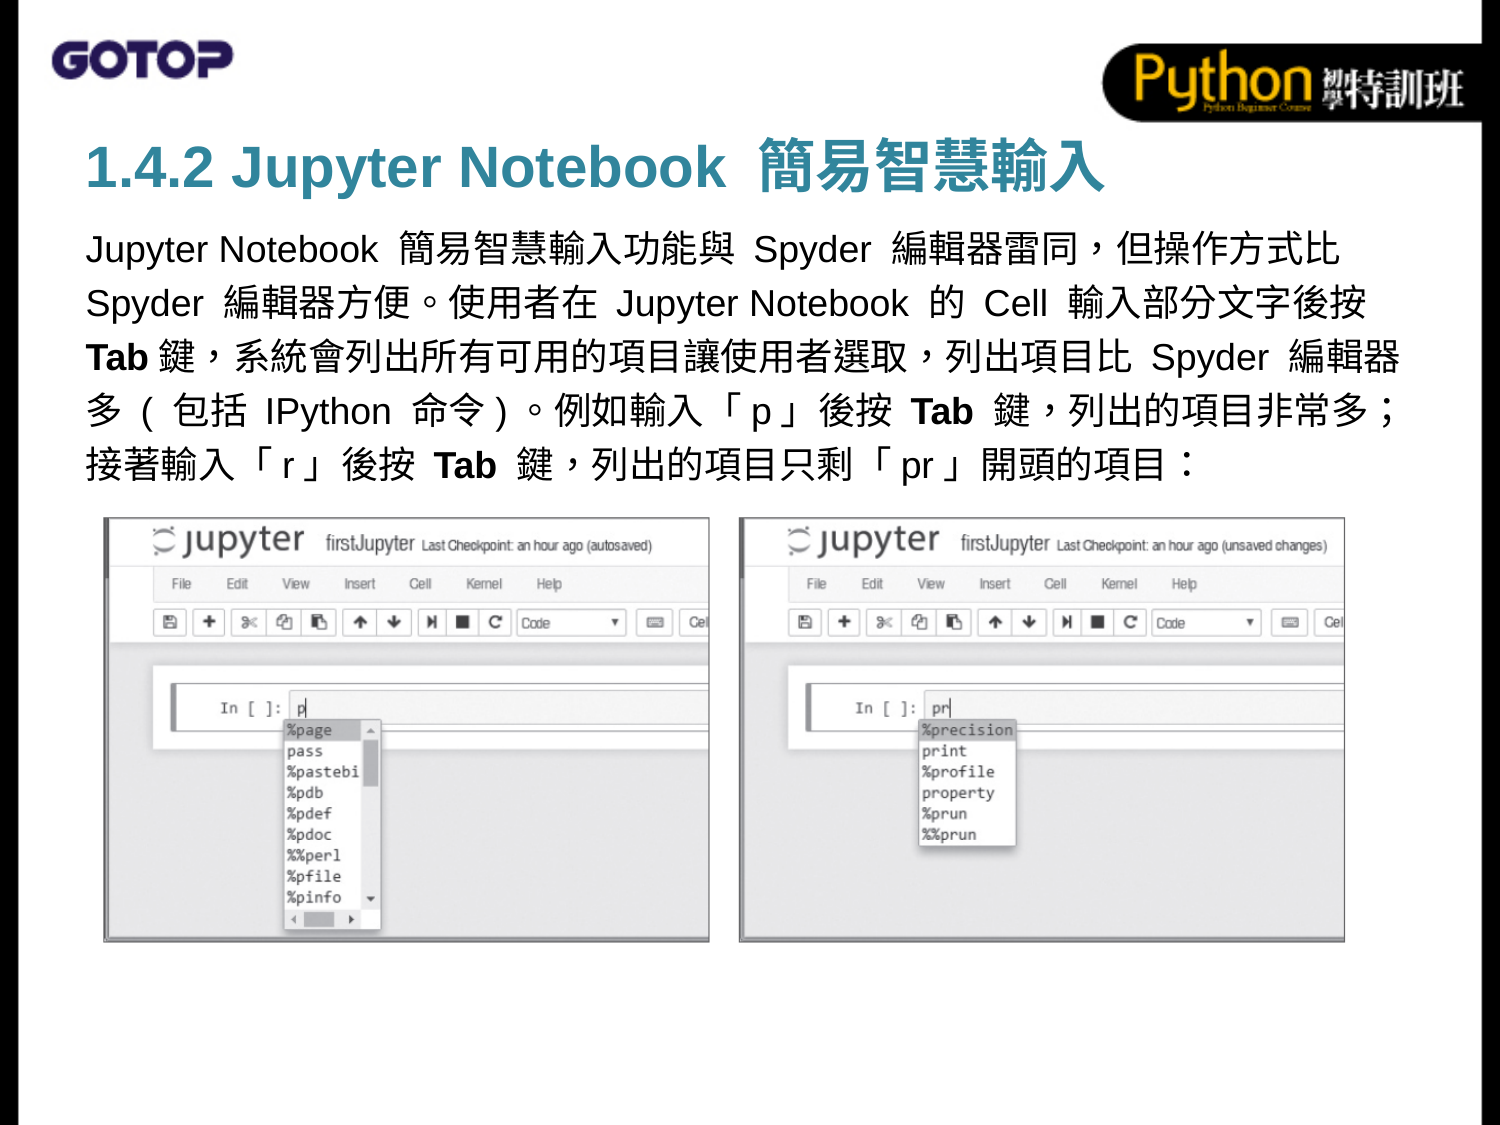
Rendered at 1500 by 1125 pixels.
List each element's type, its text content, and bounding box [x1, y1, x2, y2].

list 1.4.2 Jupyter Notebook 簡易智慧輸入 Jupyter Notebook 簡易智慧輸入功能與 Spyder 編輯器雷同，但操作方式比Spyder 編輯器方便。使用者在 Jupyter Notebook 的 Cell 輸入部分文字後按 Tab鍵，系統會列出所有可用的項目讓使用者選取，列出項目比 Spyder 編輯器多 ( 包括 IPython 命令)。例如輸入「p」後按 Tab 鍵，列出的項目非常多；接著輸入「r」後按 Tab 鍵，列出的項目只剩「pr」開頭的項目： [70, 121, 1430, 1067]
picture [0, 0, 1500, 1125]
